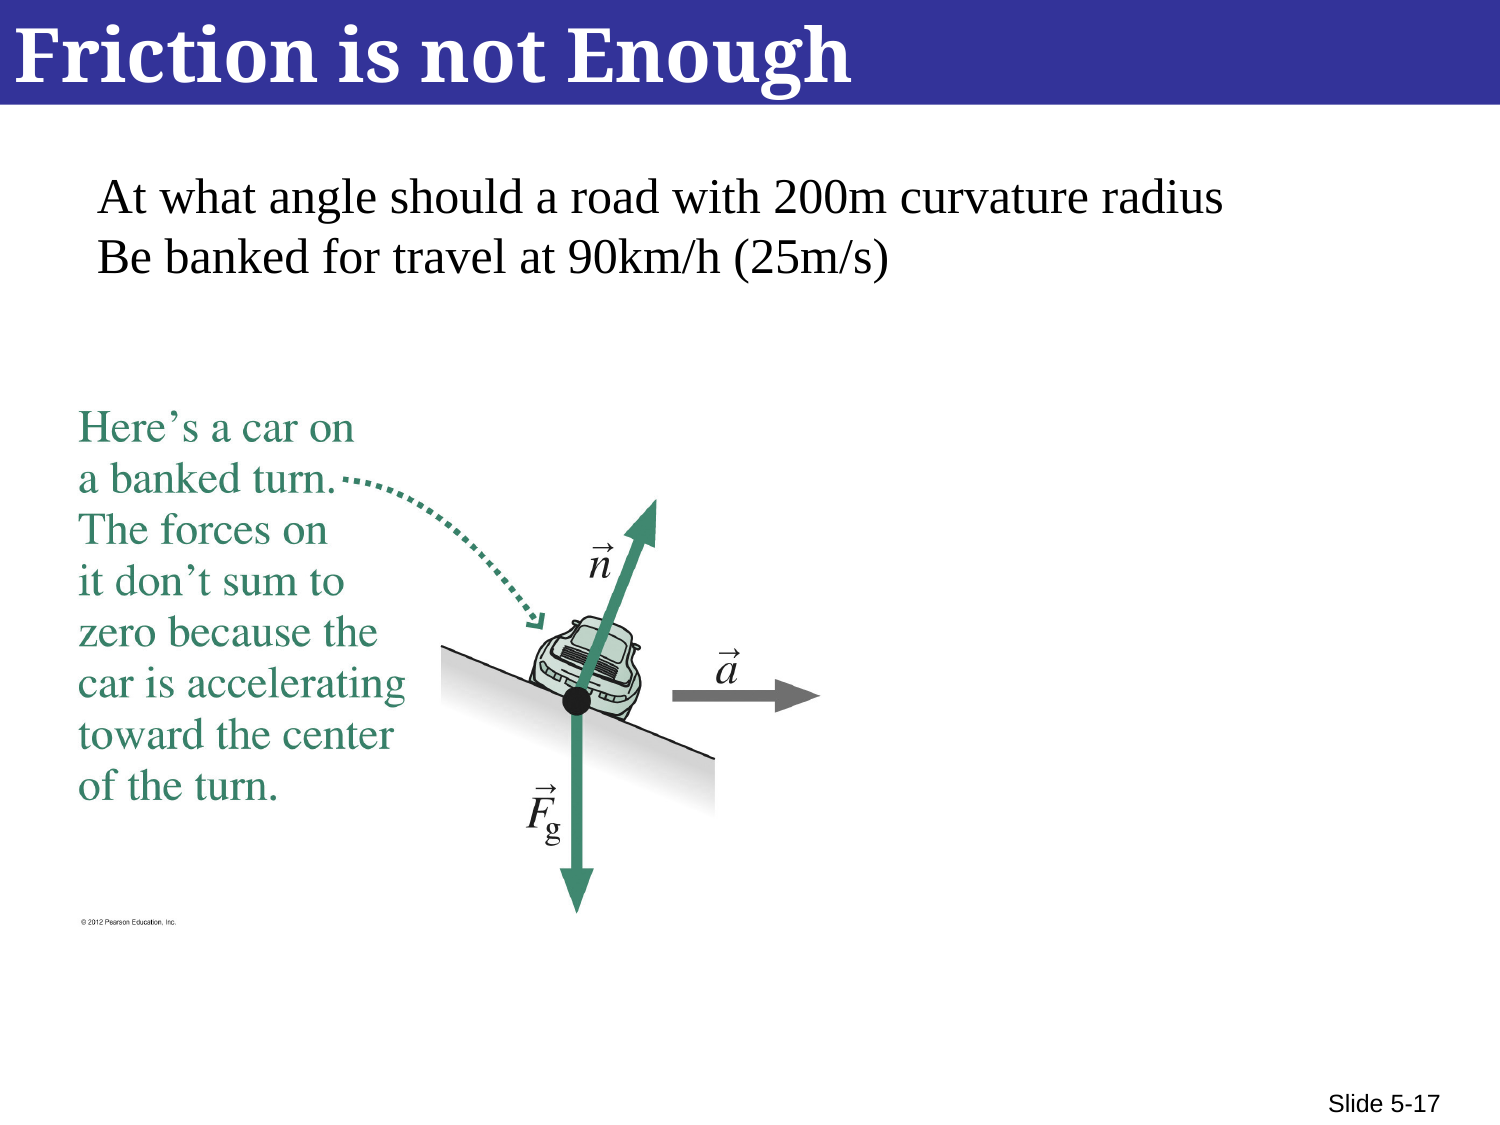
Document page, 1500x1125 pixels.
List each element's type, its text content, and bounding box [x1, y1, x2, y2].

text_box Friction is not Enough [0, 0, 1500, 105]
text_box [72, 140, 1452, 931]
